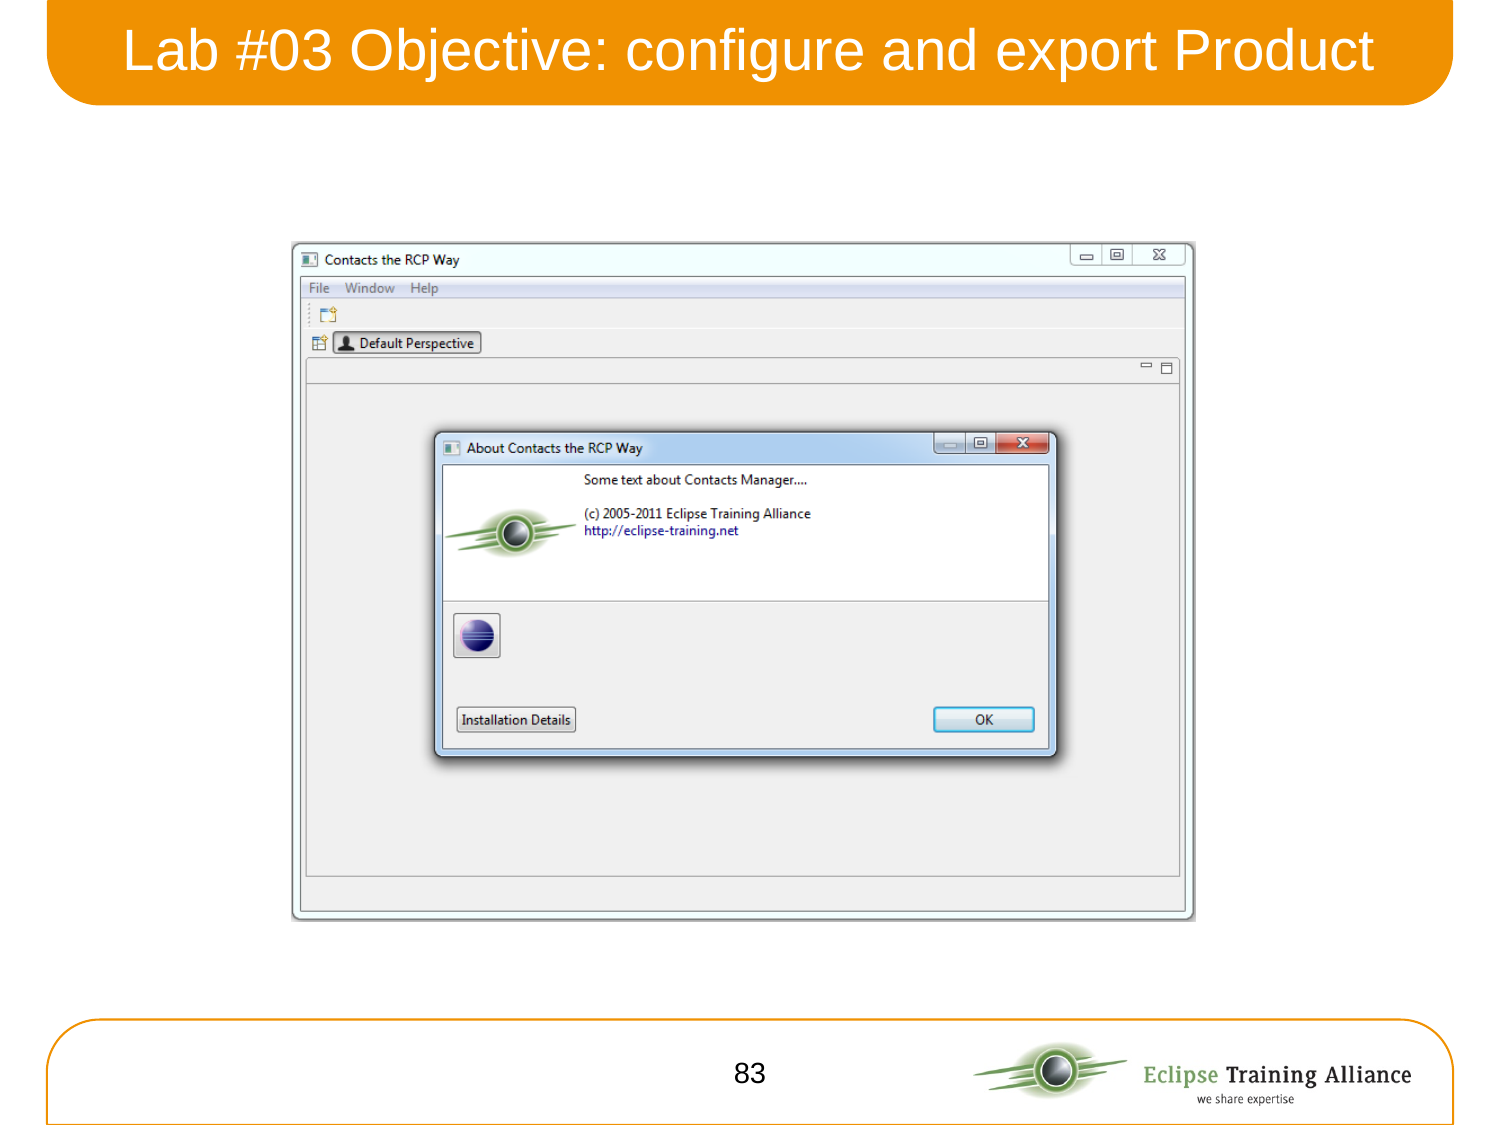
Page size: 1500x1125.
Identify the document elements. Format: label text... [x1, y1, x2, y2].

picture [973, 1038, 1411, 1106]
title Lab #03 Objective: configure and export Product [82, 0, 1418, 94]
picture [290, 241, 1196, 922]
